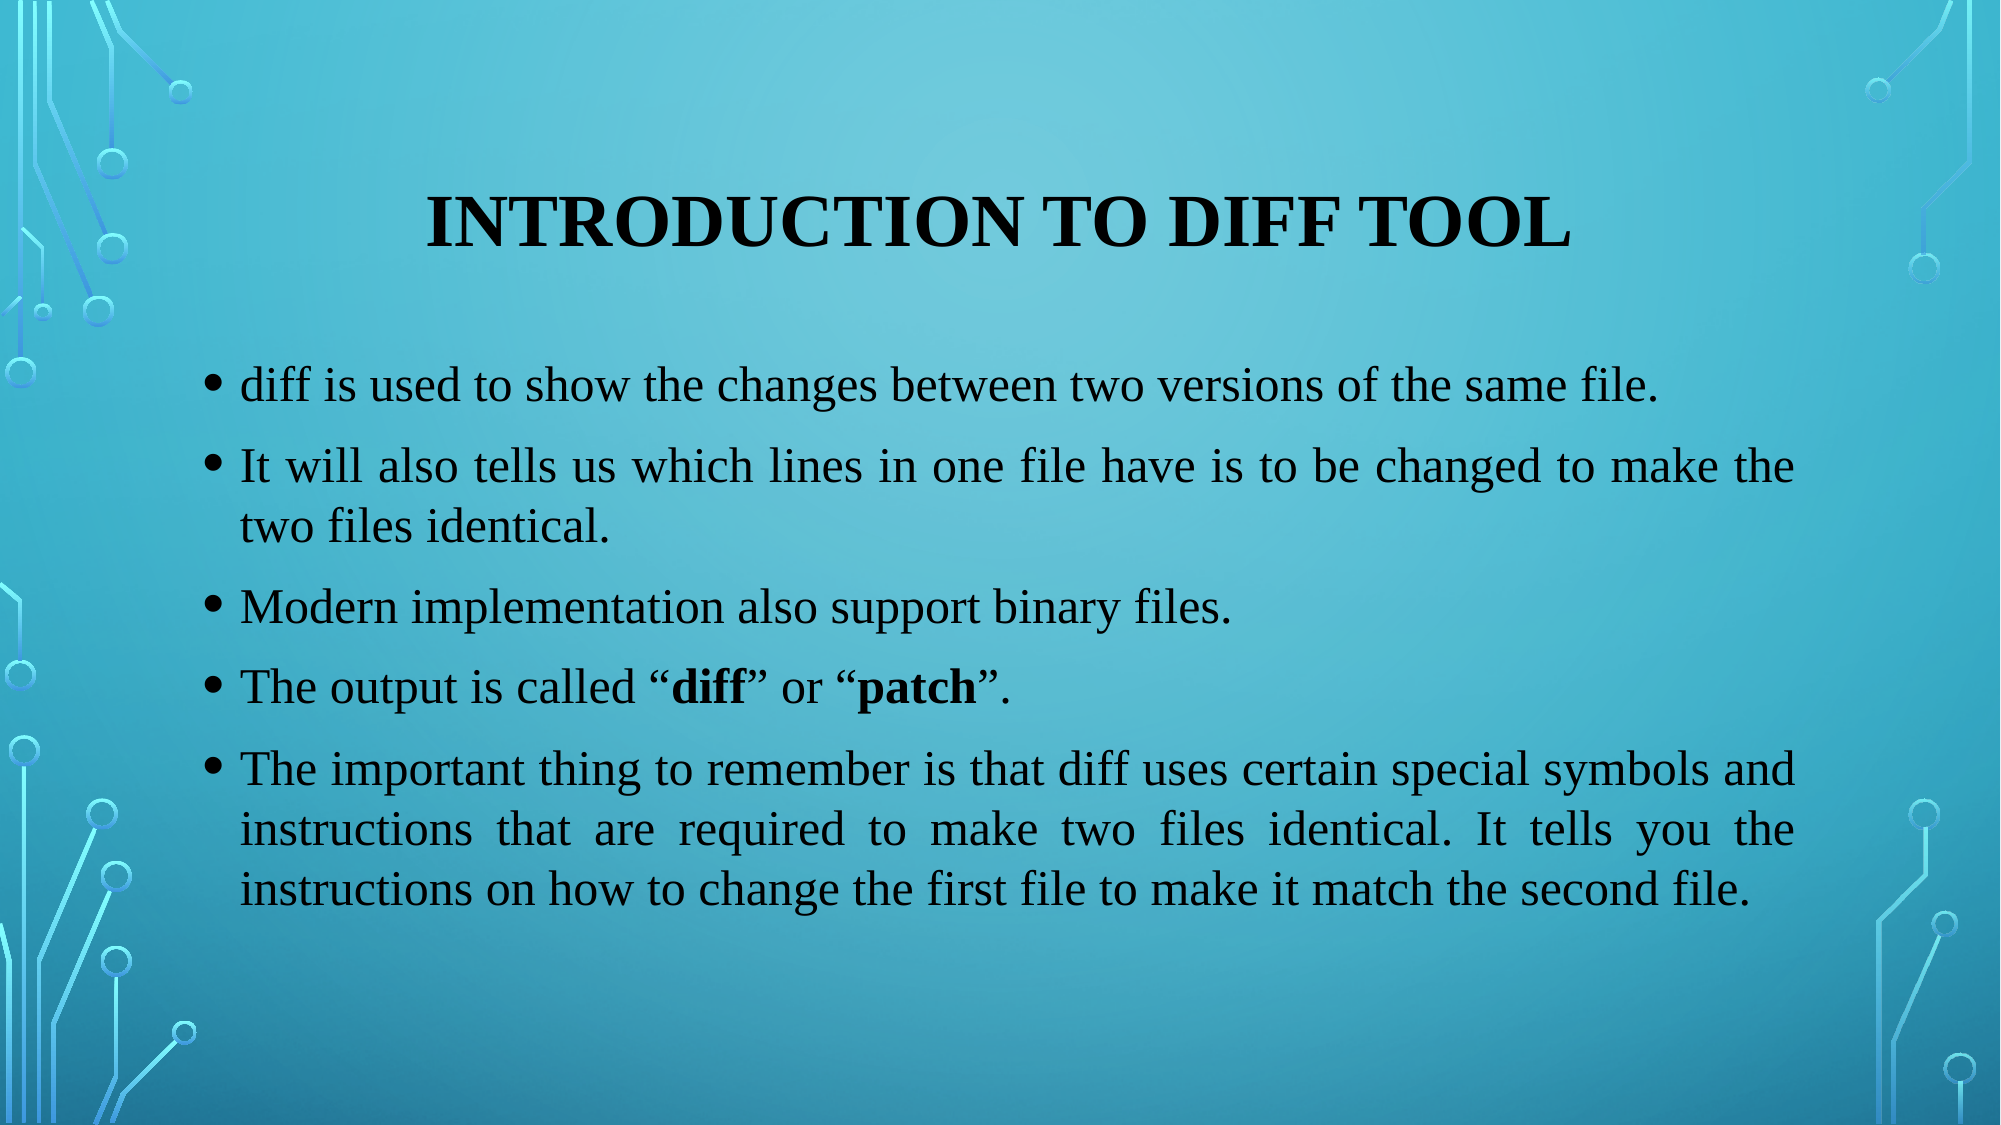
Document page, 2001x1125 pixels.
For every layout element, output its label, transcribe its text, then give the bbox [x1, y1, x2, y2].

title INTRODUCTION TO diff Tool [187, 101, 1813, 343]
list diff is used to show the changes between two versions of the same file. It will also tells us which lines in one file have is to be changed to make the two files identical. Modern implementation also support binary files. The output is called “diff” or “patch”. The important thing to remember is that diff uses certain special symbols and instructions that are required to make two files identical. It tells you the instructions on how to change the first file to make it match the second file. [187, 343, 1813, 925]
